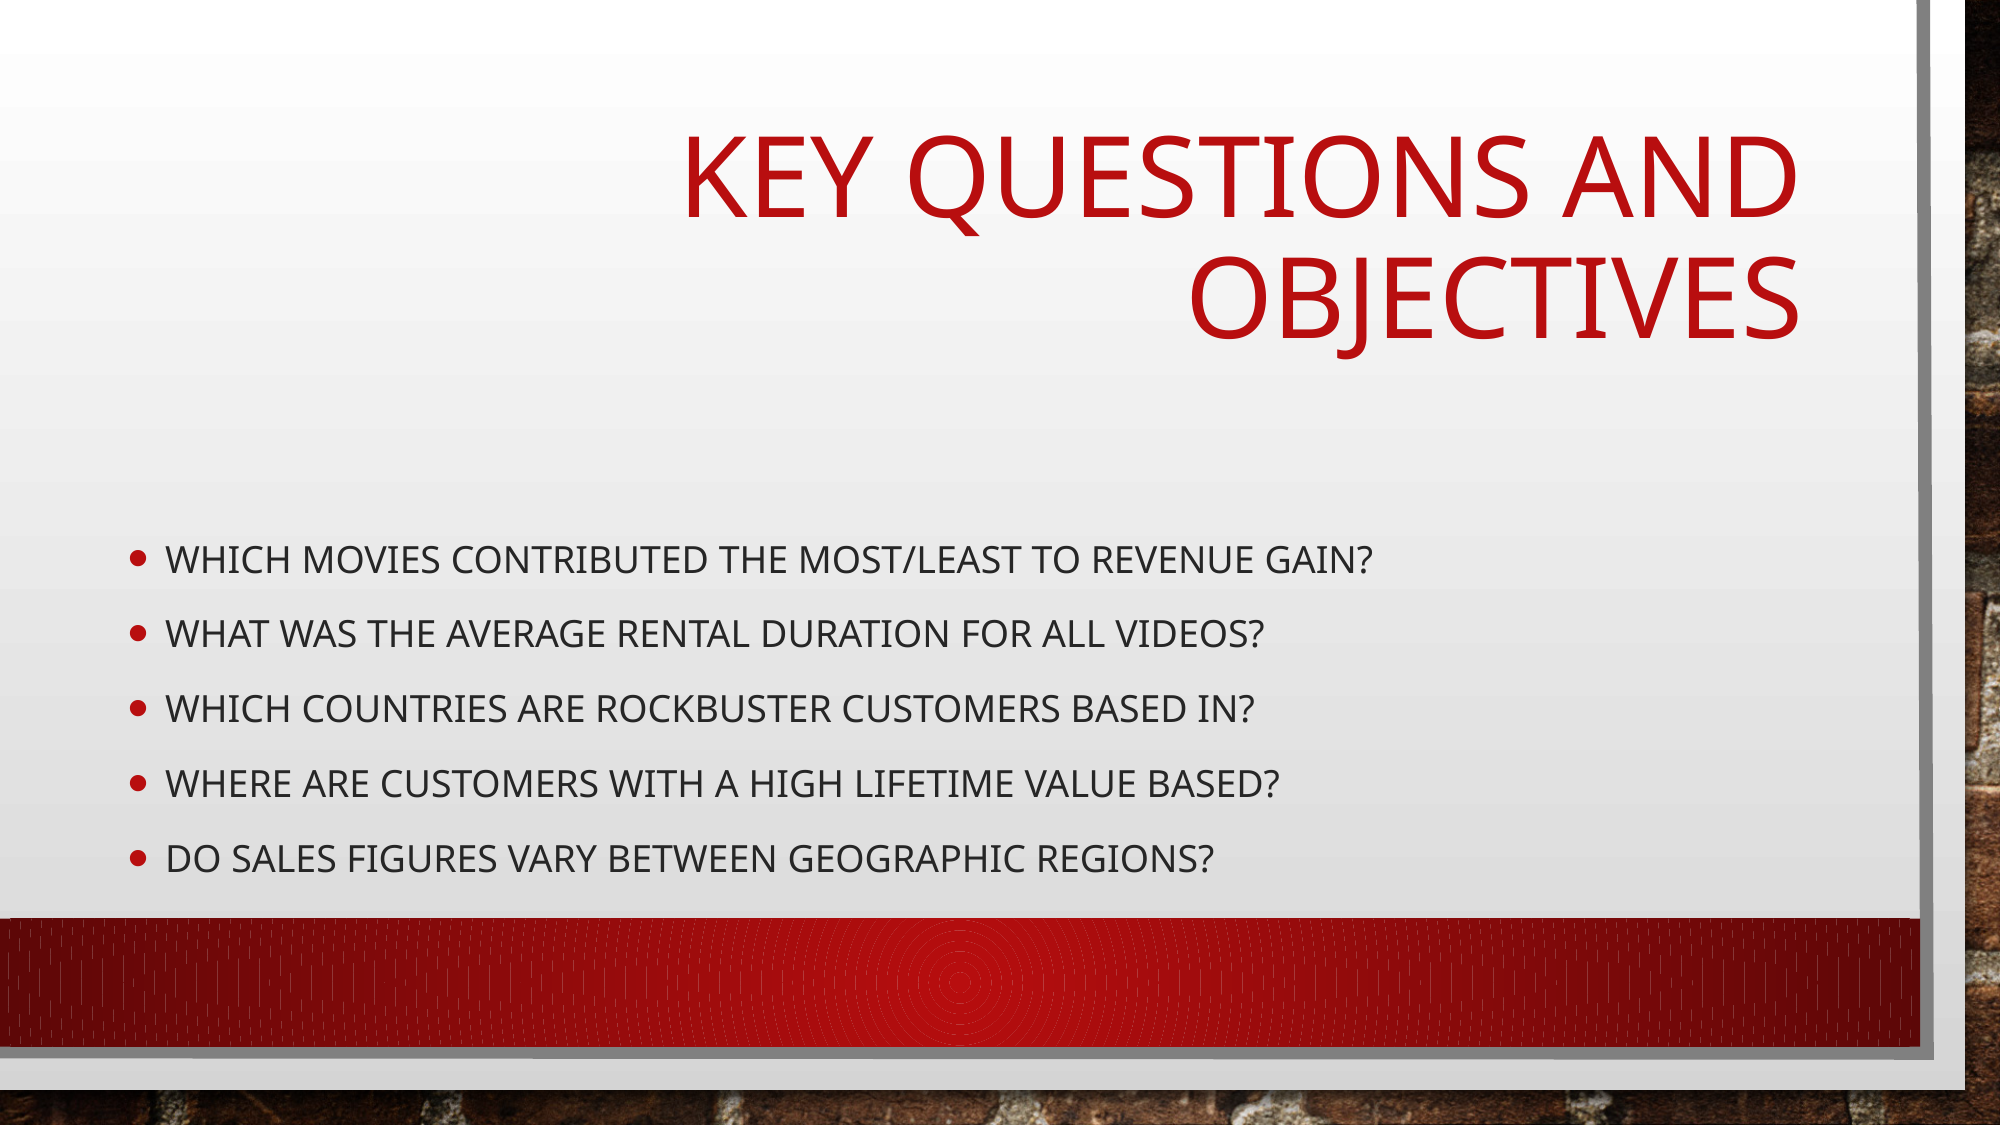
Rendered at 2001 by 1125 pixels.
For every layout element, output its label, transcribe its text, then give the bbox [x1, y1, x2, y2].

list Which movies contributed the most/least to revenue gain? What was the average rental duration for all videos? Which countries are Rockbuster customers based in? Where are customers with a high lifetime value based? Do sales figures vary between geographic regions? [112, 437, 1818, 969]
picture [0, 0, 2000, 1125]
title Key questions and objectives [112, 112, 1818, 406]
